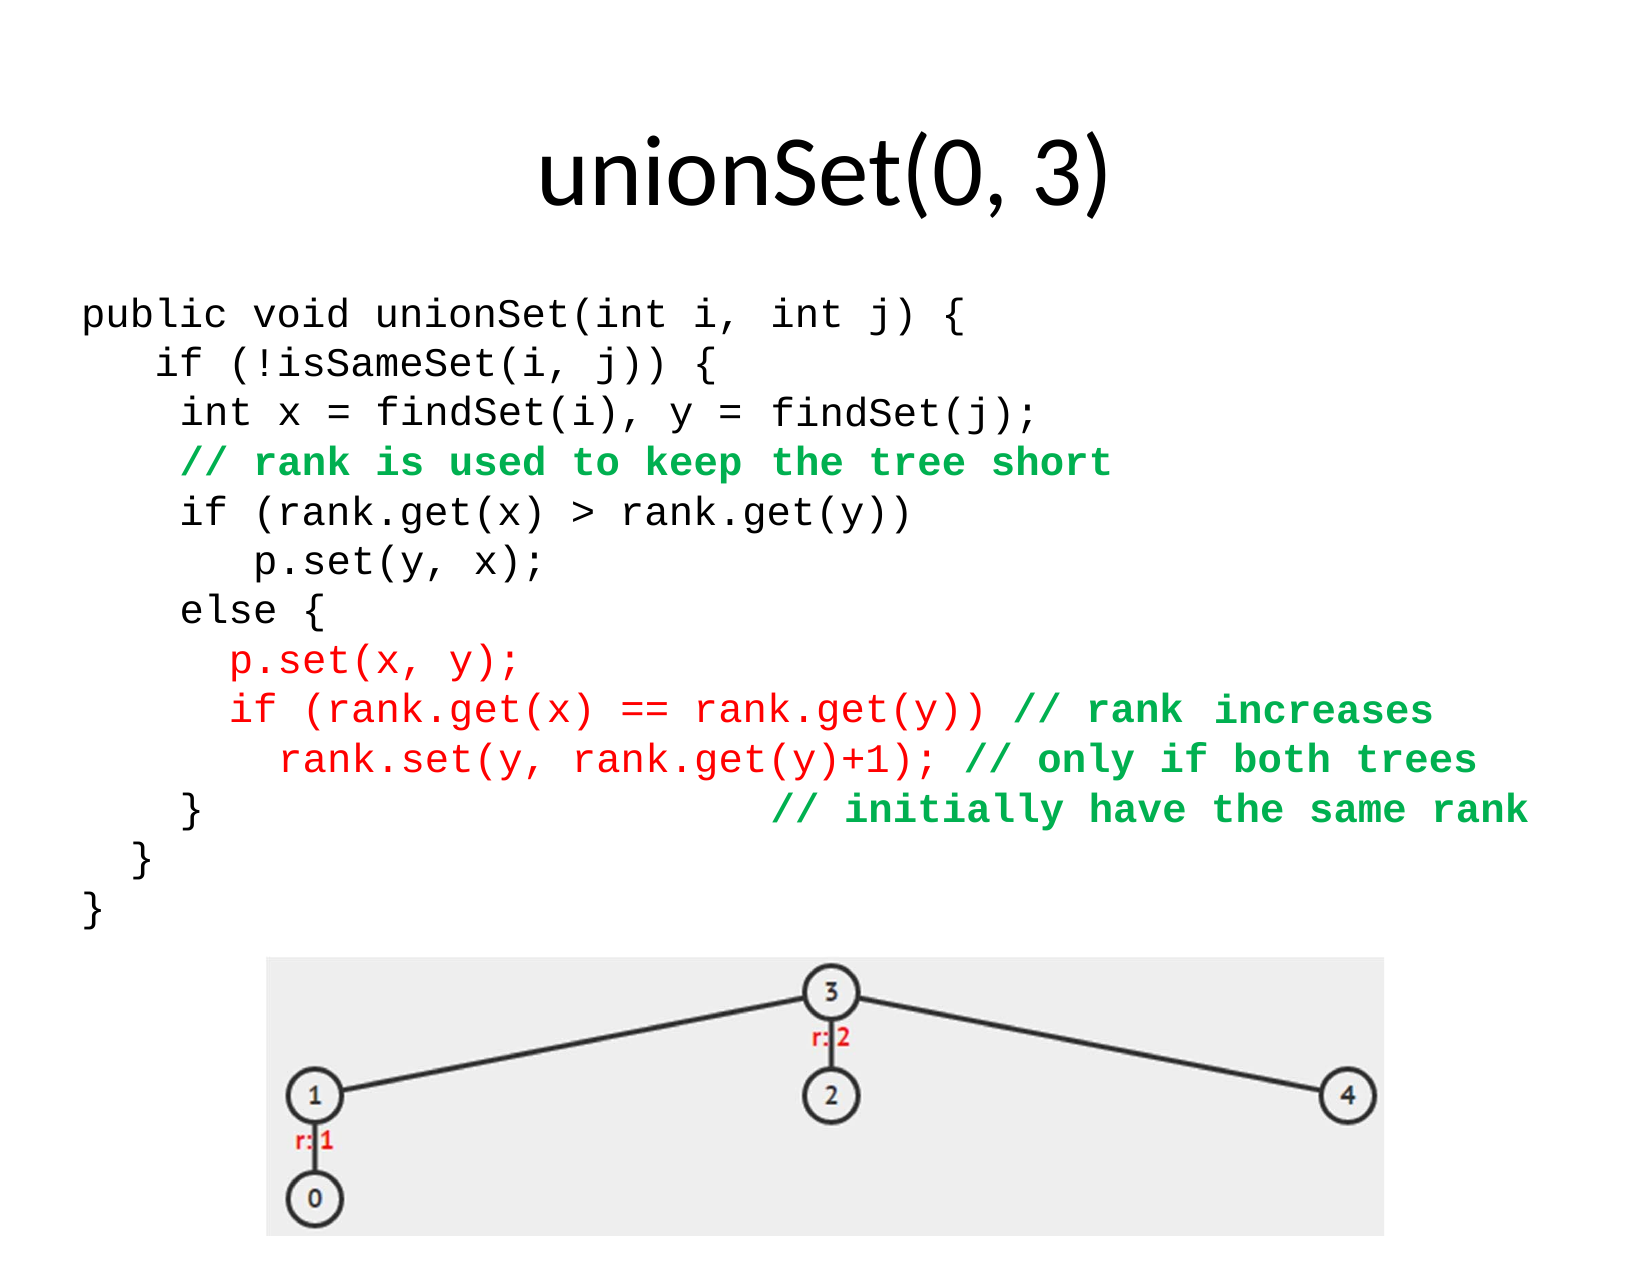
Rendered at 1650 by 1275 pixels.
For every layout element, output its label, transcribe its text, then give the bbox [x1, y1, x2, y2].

text_box findSet(j); the tree short [768, 385, 1118, 484]
text_box int j) { [768, 286, 970, 336]
text_box rank.set(y, rank.get(y)+1); // only if both trees // initially have the same rank [275, 732, 1536, 831]
text_box if (rank.get(x) > rank.get(y)) p.set(y, x); else { p.set(x, y); if (rank.get(x) == rank.get(y)) // rank [177, 484, 1192, 731]
text_box } } [79, 831, 158, 930]
text_box public void unionSet(int i, if (!isSameSet(i, j)) { int x = findSet(i), y = // rank is used to keep [79, 286, 749, 484]
text_box [265, 956, 1385, 1236]
title unionSet(0, 3) [128, 104, 1522, 318]
text_box increases [1211, 682, 1438, 732]
text_box } [177, 781, 207, 831]
